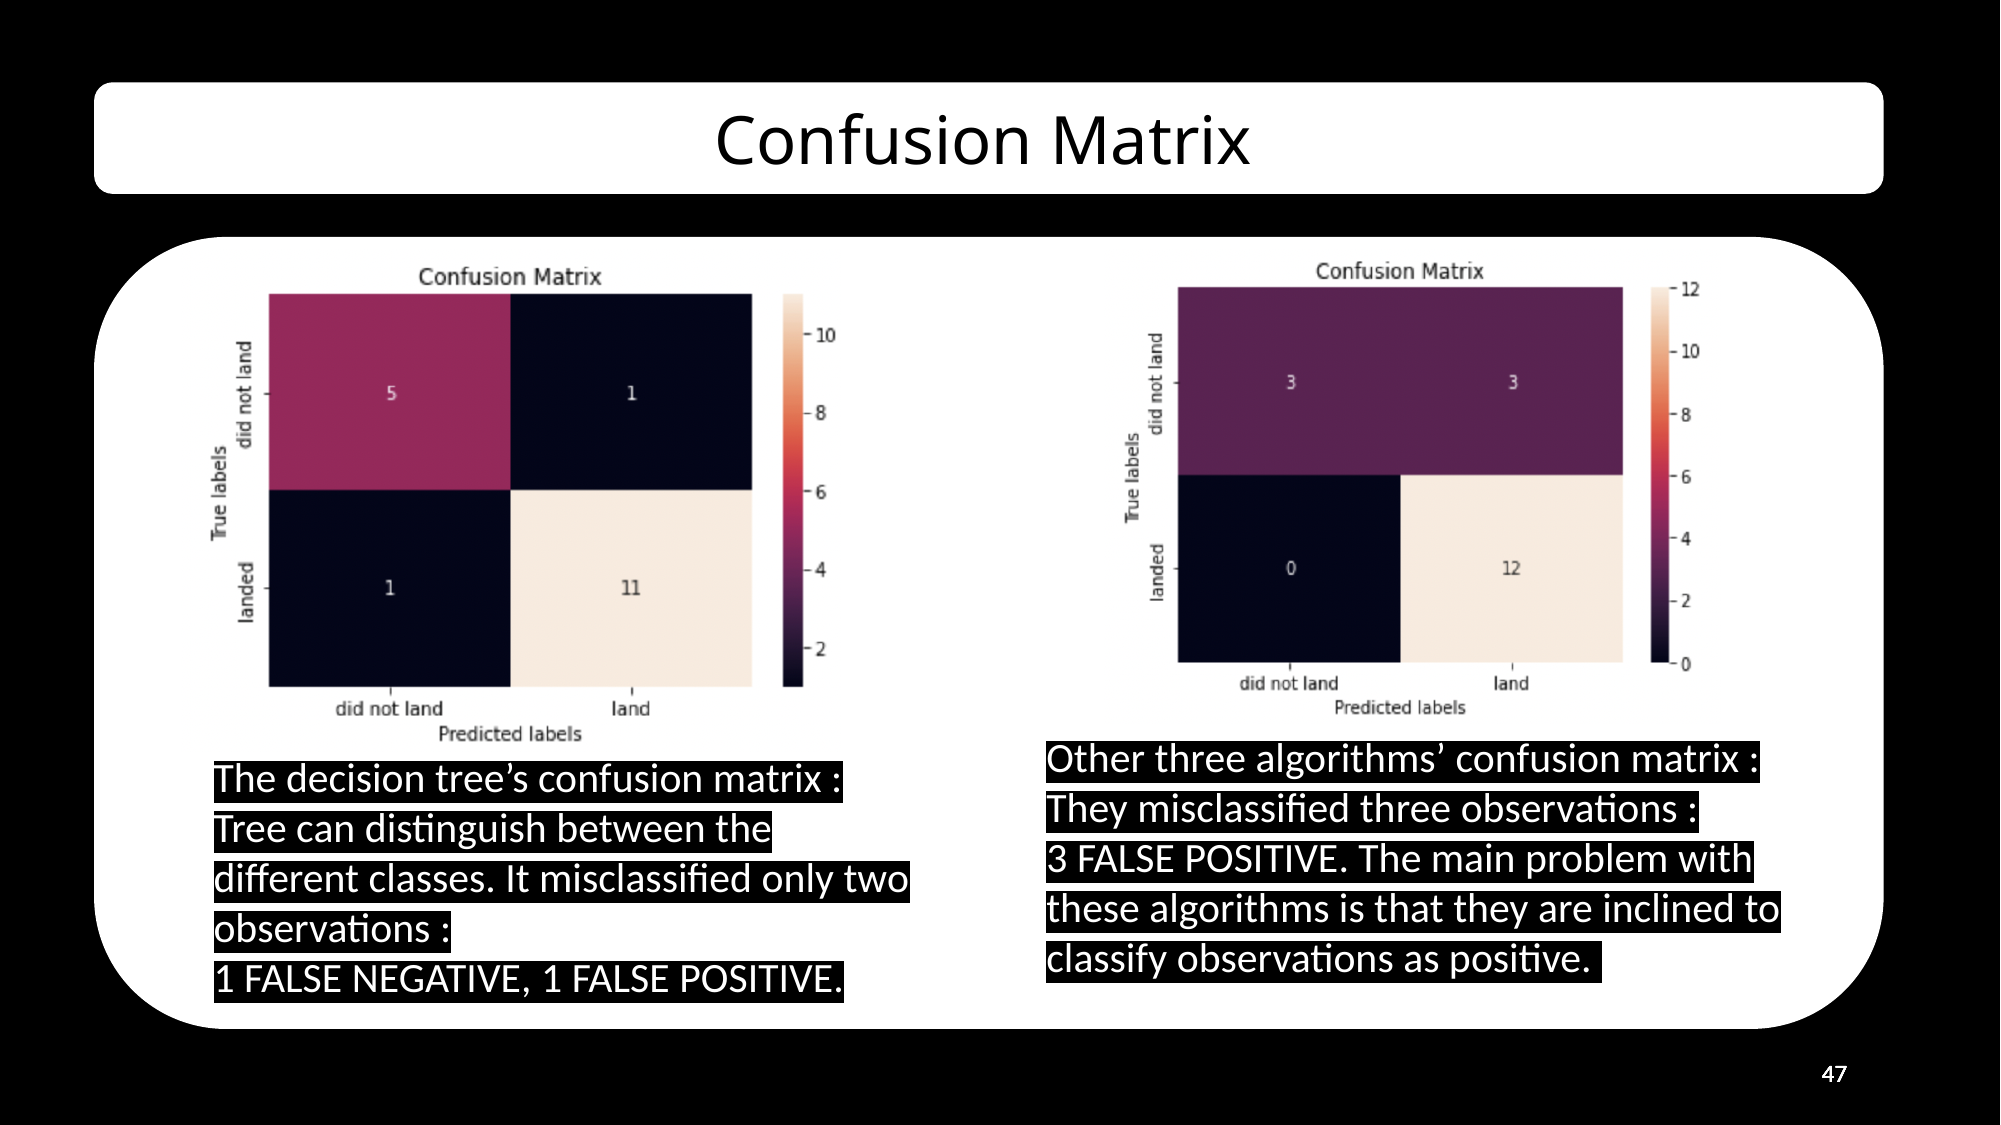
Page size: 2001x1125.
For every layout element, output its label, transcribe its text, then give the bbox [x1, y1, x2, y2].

text_box [93, 235, 1885, 1031]
text_box 47 [1412, 1042, 1863, 1103]
text_box The decision tree’s confusion matrix : Tree can distinguish between the different classes. It misclassified only two observations : 1 FALSE NEGATIVE, 1 FALSE POSITIVE. [198, 743, 942, 1008]
text_box Other three algorithms’ confusion matrix : They misclassified three observations : 3 FALSE POSITIVE. The main problem with these algorithms is that they are inclined to classify observations as positive. [1031, 723, 1802, 988]
picture [1104, 249, 1721, 724]
text_box Confusion Matrix [93, 81, 1885, 195]
picture [181, 249, 841, 752]
